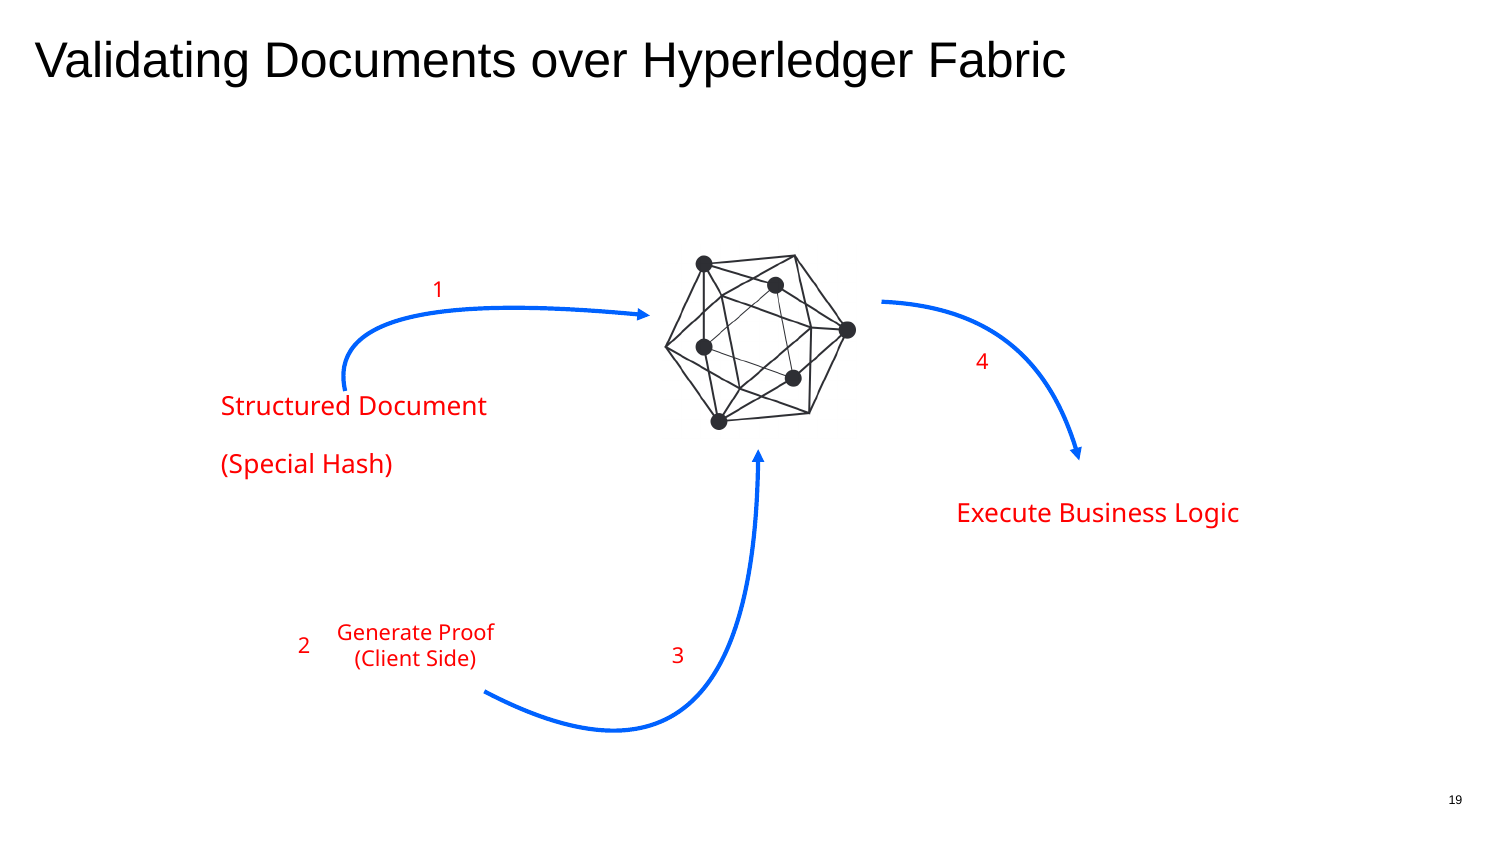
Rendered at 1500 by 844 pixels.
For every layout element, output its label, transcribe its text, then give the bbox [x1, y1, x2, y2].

picture [662, 244, 857, 439]
text_box [881, 301, 1082, 461]
text_box 3 [667, 637, 689, 673]
text_box Execute Business Logic [952, 492, 1244, 533]
text_box Structured Document (Special Hash) [216, 384, 499, 484]
text_box 1 [427, 271, 450, 307]
text_box [343, 307, 650, 392]
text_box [292, 613, 499, 677]
slide_number 19 [1162, 785, 1463, 813]
text_box [484, 449, 765, 731]
title Validating Documents over Hyperledger Fabric [34, 28, 1350, 161]
